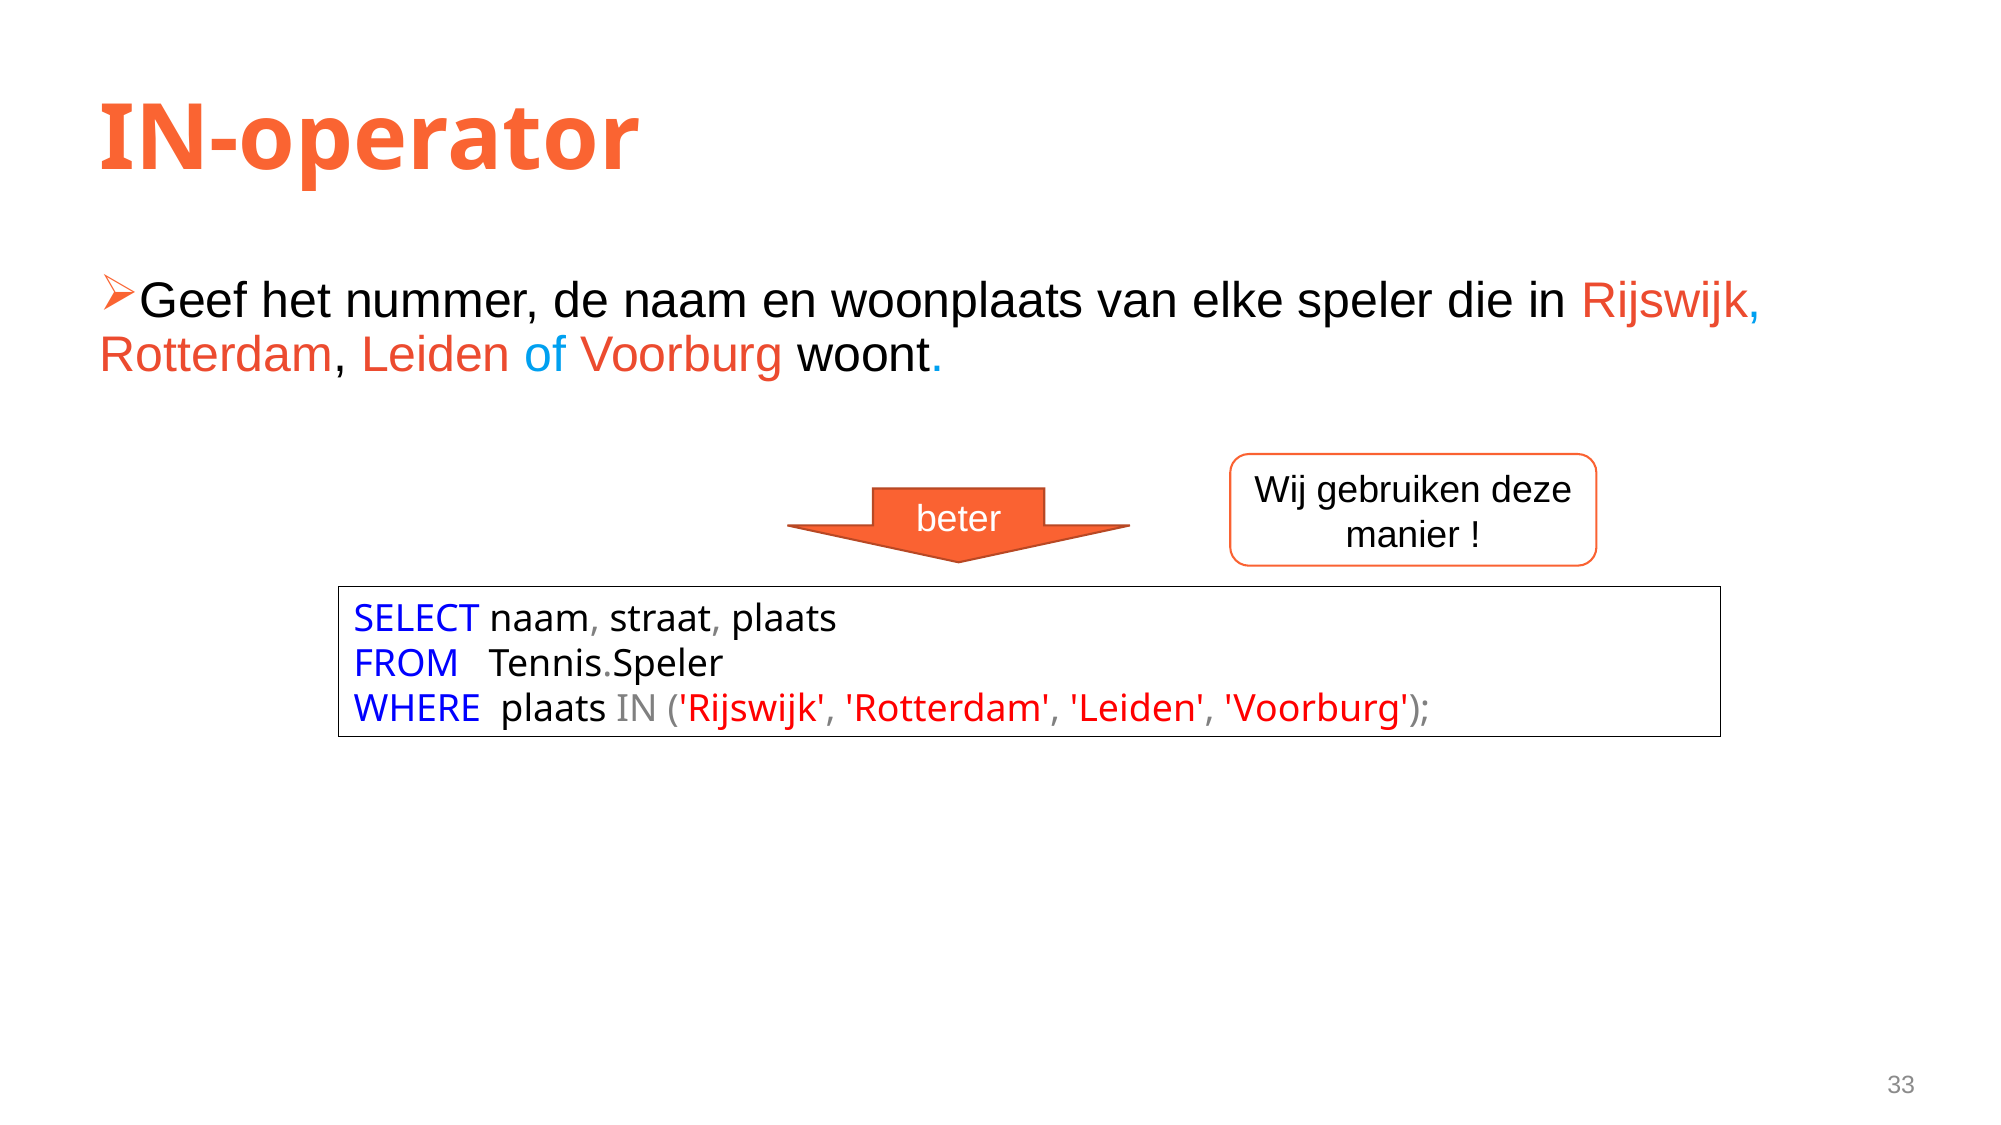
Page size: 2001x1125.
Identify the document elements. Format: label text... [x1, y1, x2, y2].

title IN-operator [84, 49, 1916, 233]
text_box beter [787, 487, 1131, 564]
text_box SELECT naam, straat, plaats FROM Tennis.Speler WHERE plaats IN ('Rijswijk', 'Rotterdam', 'Leiden', 'Voorburg'); [338, 586, 1721, 737]
text_box Wij gebruiken deze manier ! [1229, 452, 1598, 567]
slide_number 33 [1815, 1061, 1916, 1107]
list Geef het nummer, de naam en woonplaats van elke speler die in Rijswijk, Rotterdam, Leiden of Voorburg woont. [84, 267, 1916, 1041]
